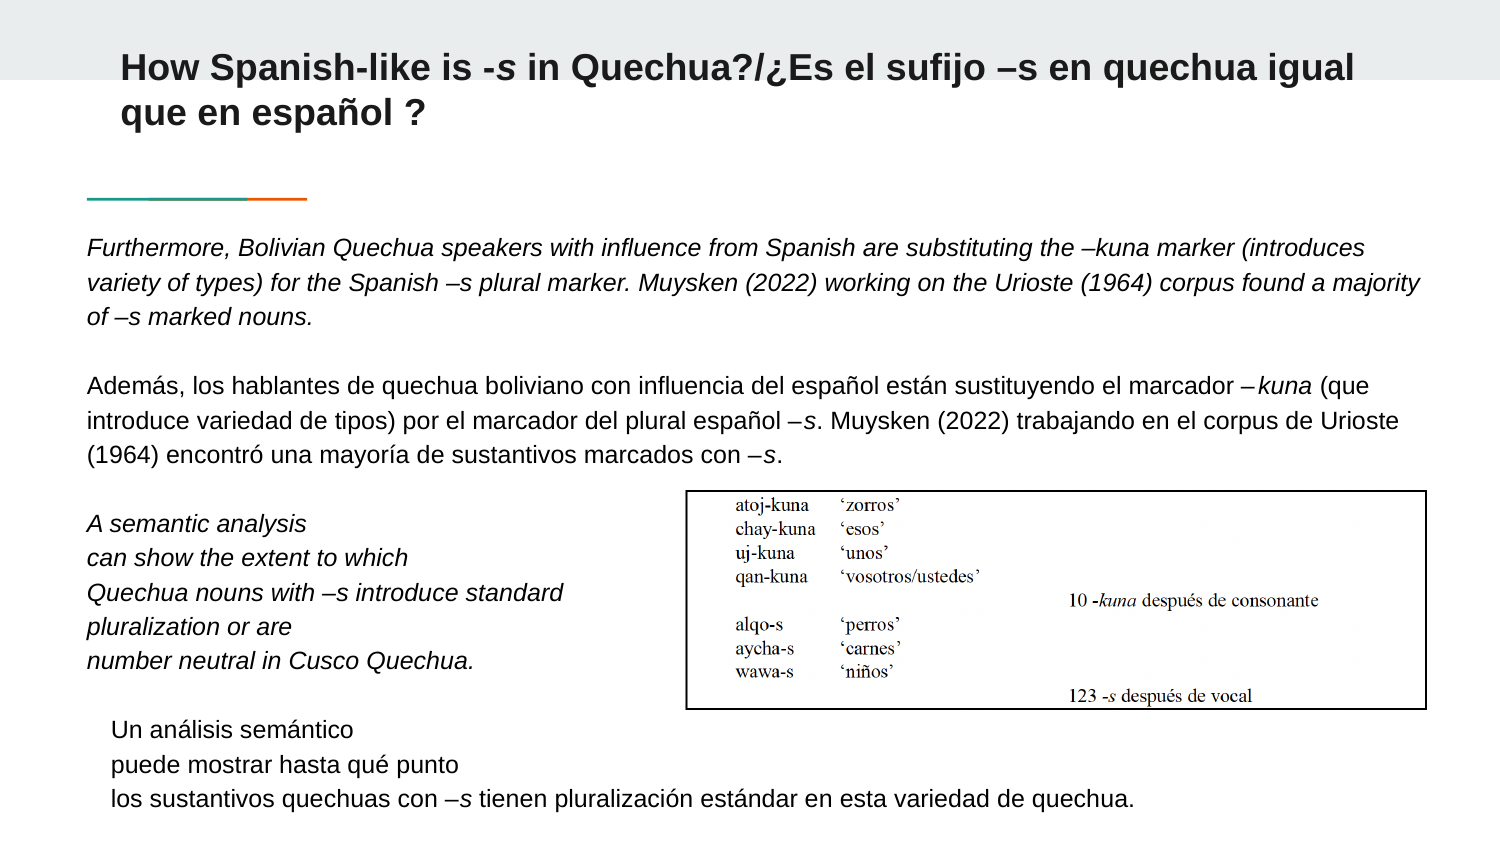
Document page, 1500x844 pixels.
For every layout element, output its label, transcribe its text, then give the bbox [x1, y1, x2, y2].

title How Spanish-like is -s in Quechua?/¿Es el sufijo –s en quechua igual que en español ? [105, 28, 1395, 143]
list Furthermore, Bolivian Quechua speakers with influence from Spanish are substituting the –kuna marker (introduces variety of types) for the Spanish –s plural marker. Muysken (2022) working on the Urioste (1964) corpus found a majority of –s marked nouns. Además, los hablantes de quechua boliviano con influencia del español están sustituyendo el marcador –kuna (que introduce variedad de tipos) por el marcador del plural español –s. Muysken (2022) trabajando en el corpus de Urioste (1964) encontró una mayoría de sustantivos marcados con –s. A semantic analysis can show the extent to which Quechua nouns with –s introduce standard pluralization or are number neutral in Cusco Quechua. Un análisis semántico puede mostrar hasta qué punto los sustantivos quechuas con –s tienen pluralización estándar en esta variedad de quechua. [71, 212, 1462, 829]
picture [679, 489, 1429, 714]
